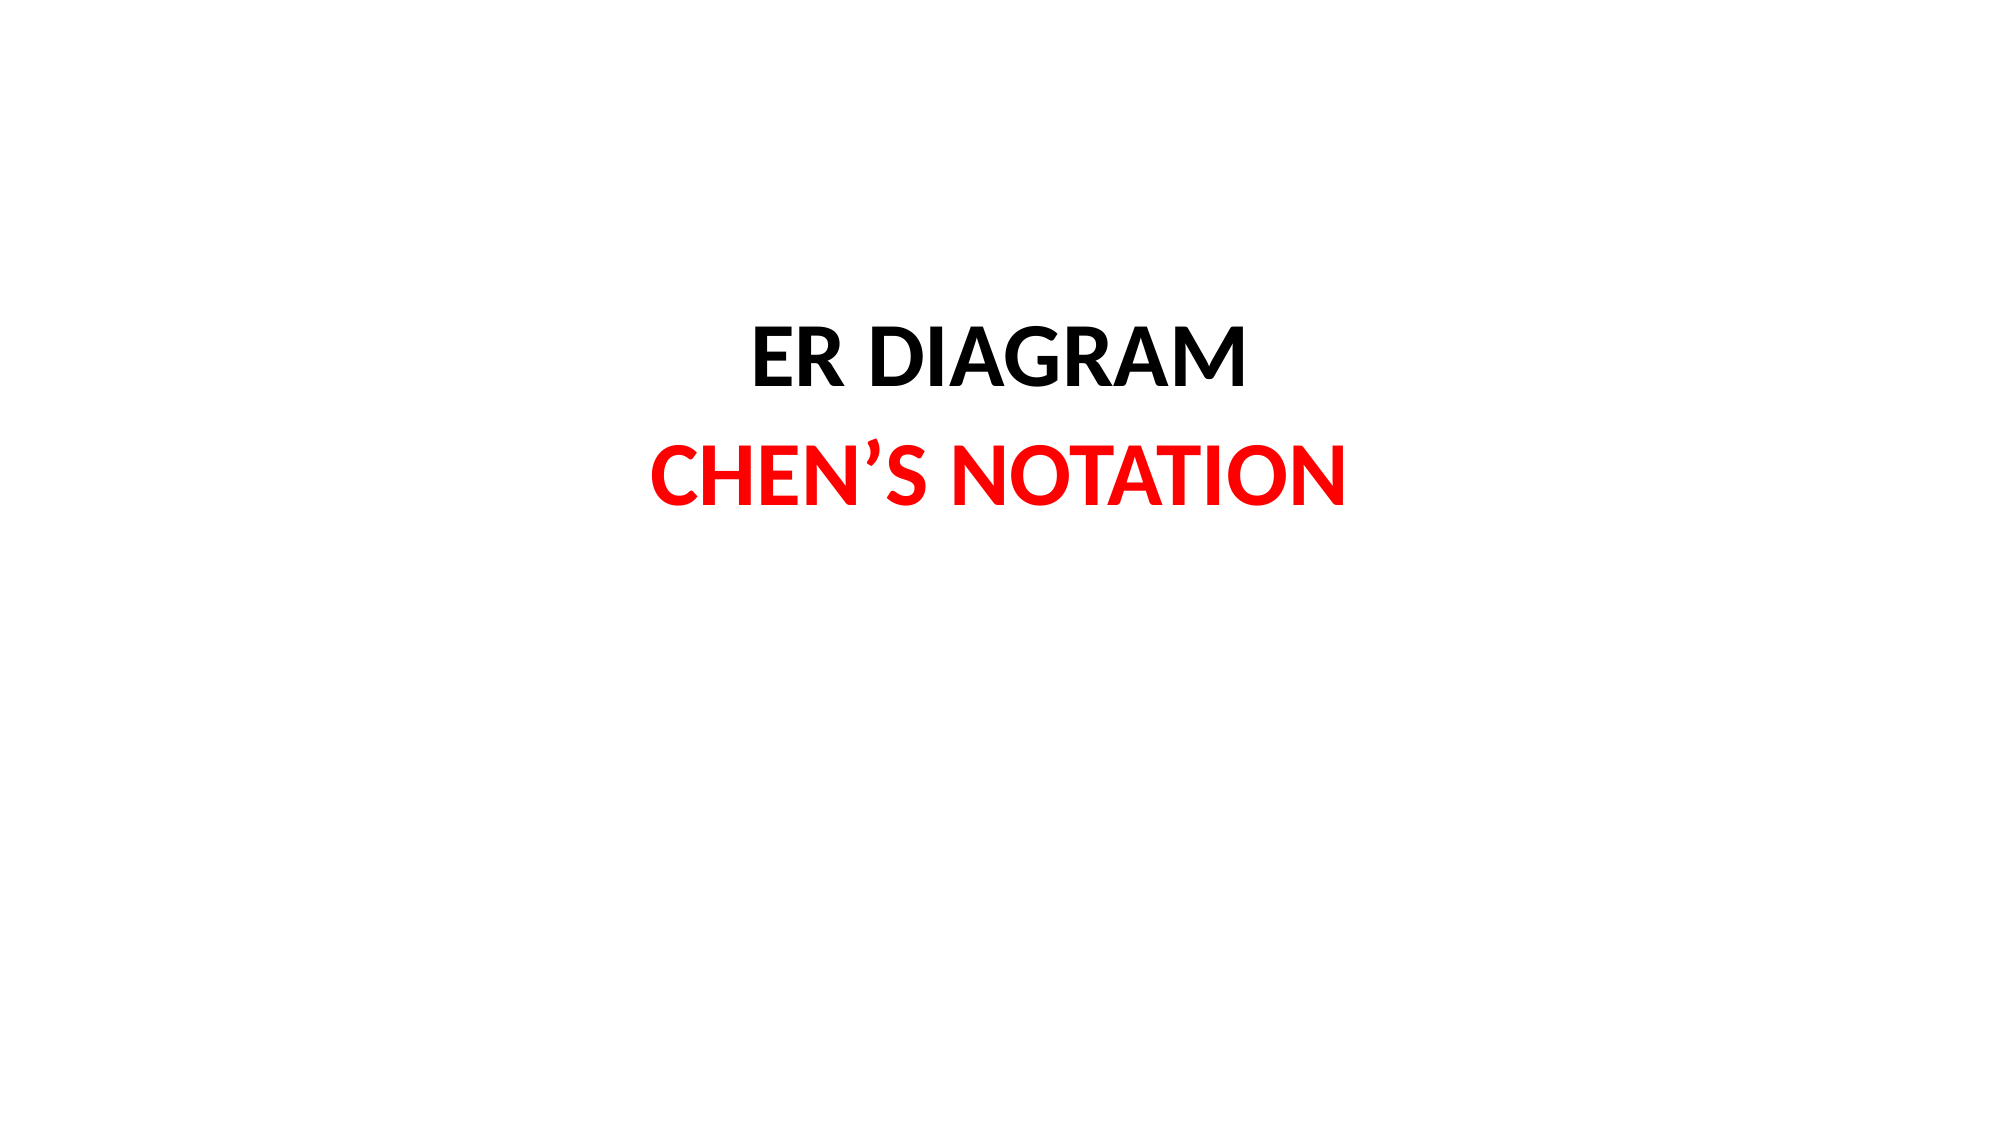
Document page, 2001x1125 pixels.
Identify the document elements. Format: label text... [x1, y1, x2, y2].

list ER DIAGRAM CHEN’S NOTATION [137, 299, 1863, 1014]
